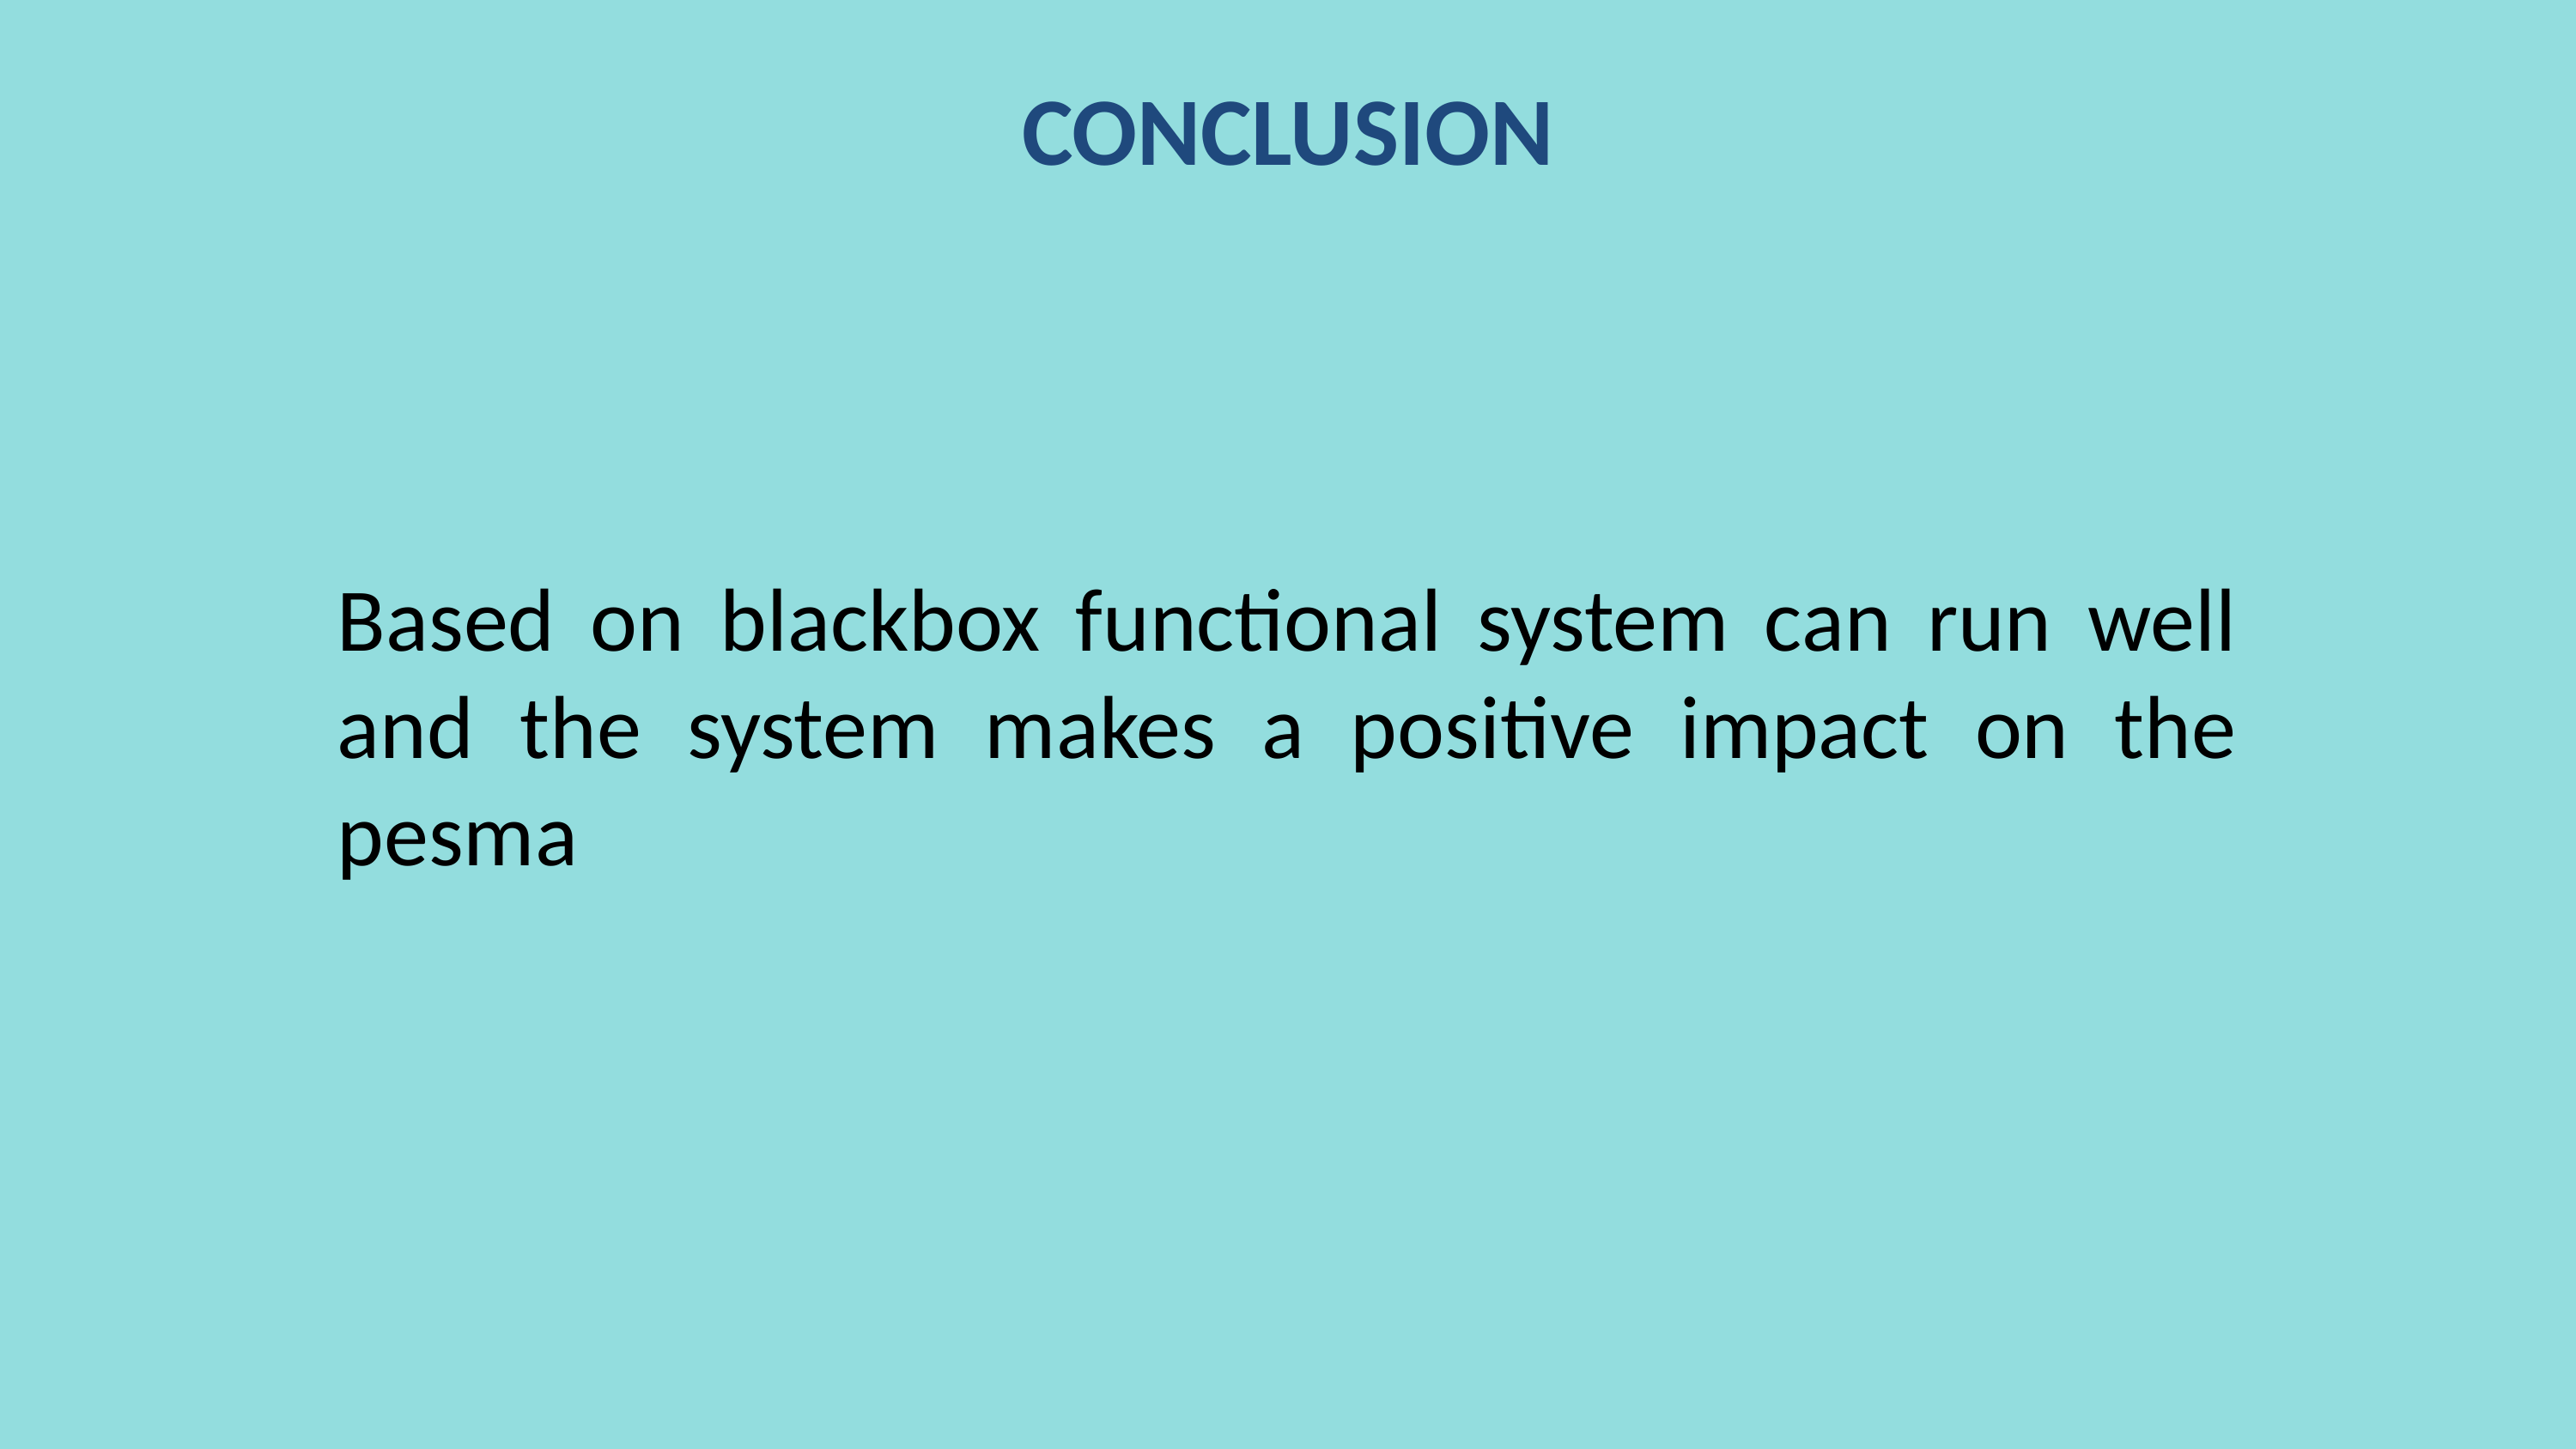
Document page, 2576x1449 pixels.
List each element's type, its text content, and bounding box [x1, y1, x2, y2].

text_box CONCLUSION [1009, 62, 1567, 191]
text_box Based on blackbox functional system can run well and the system makes a positive impact on the pesma [325, 555, 2251, 890]
